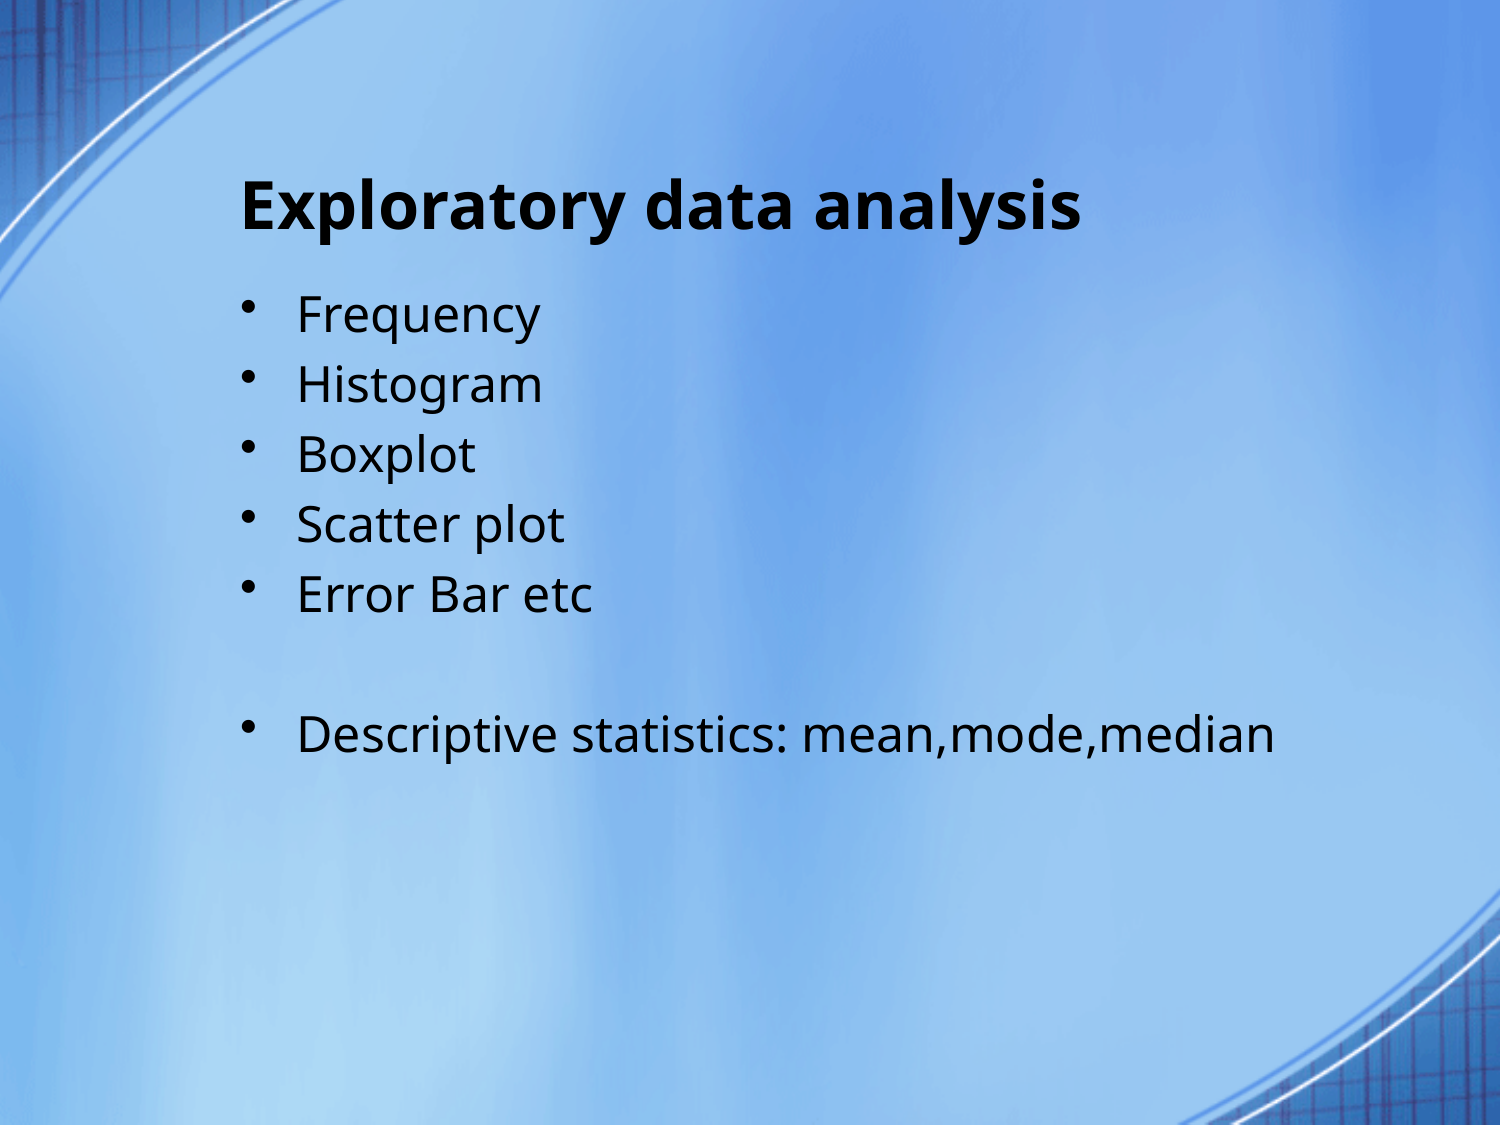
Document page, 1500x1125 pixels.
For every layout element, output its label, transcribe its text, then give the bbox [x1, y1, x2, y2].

title Exploratory data analysis [224, 62, 1350, 250]
list Frequency Histogram Boxplot Scatter plot Error Bar etc Descriptive statistics: mean,mode,median [225, 275, 1350, 975]
picture [0, 0, 1500, 1125]
